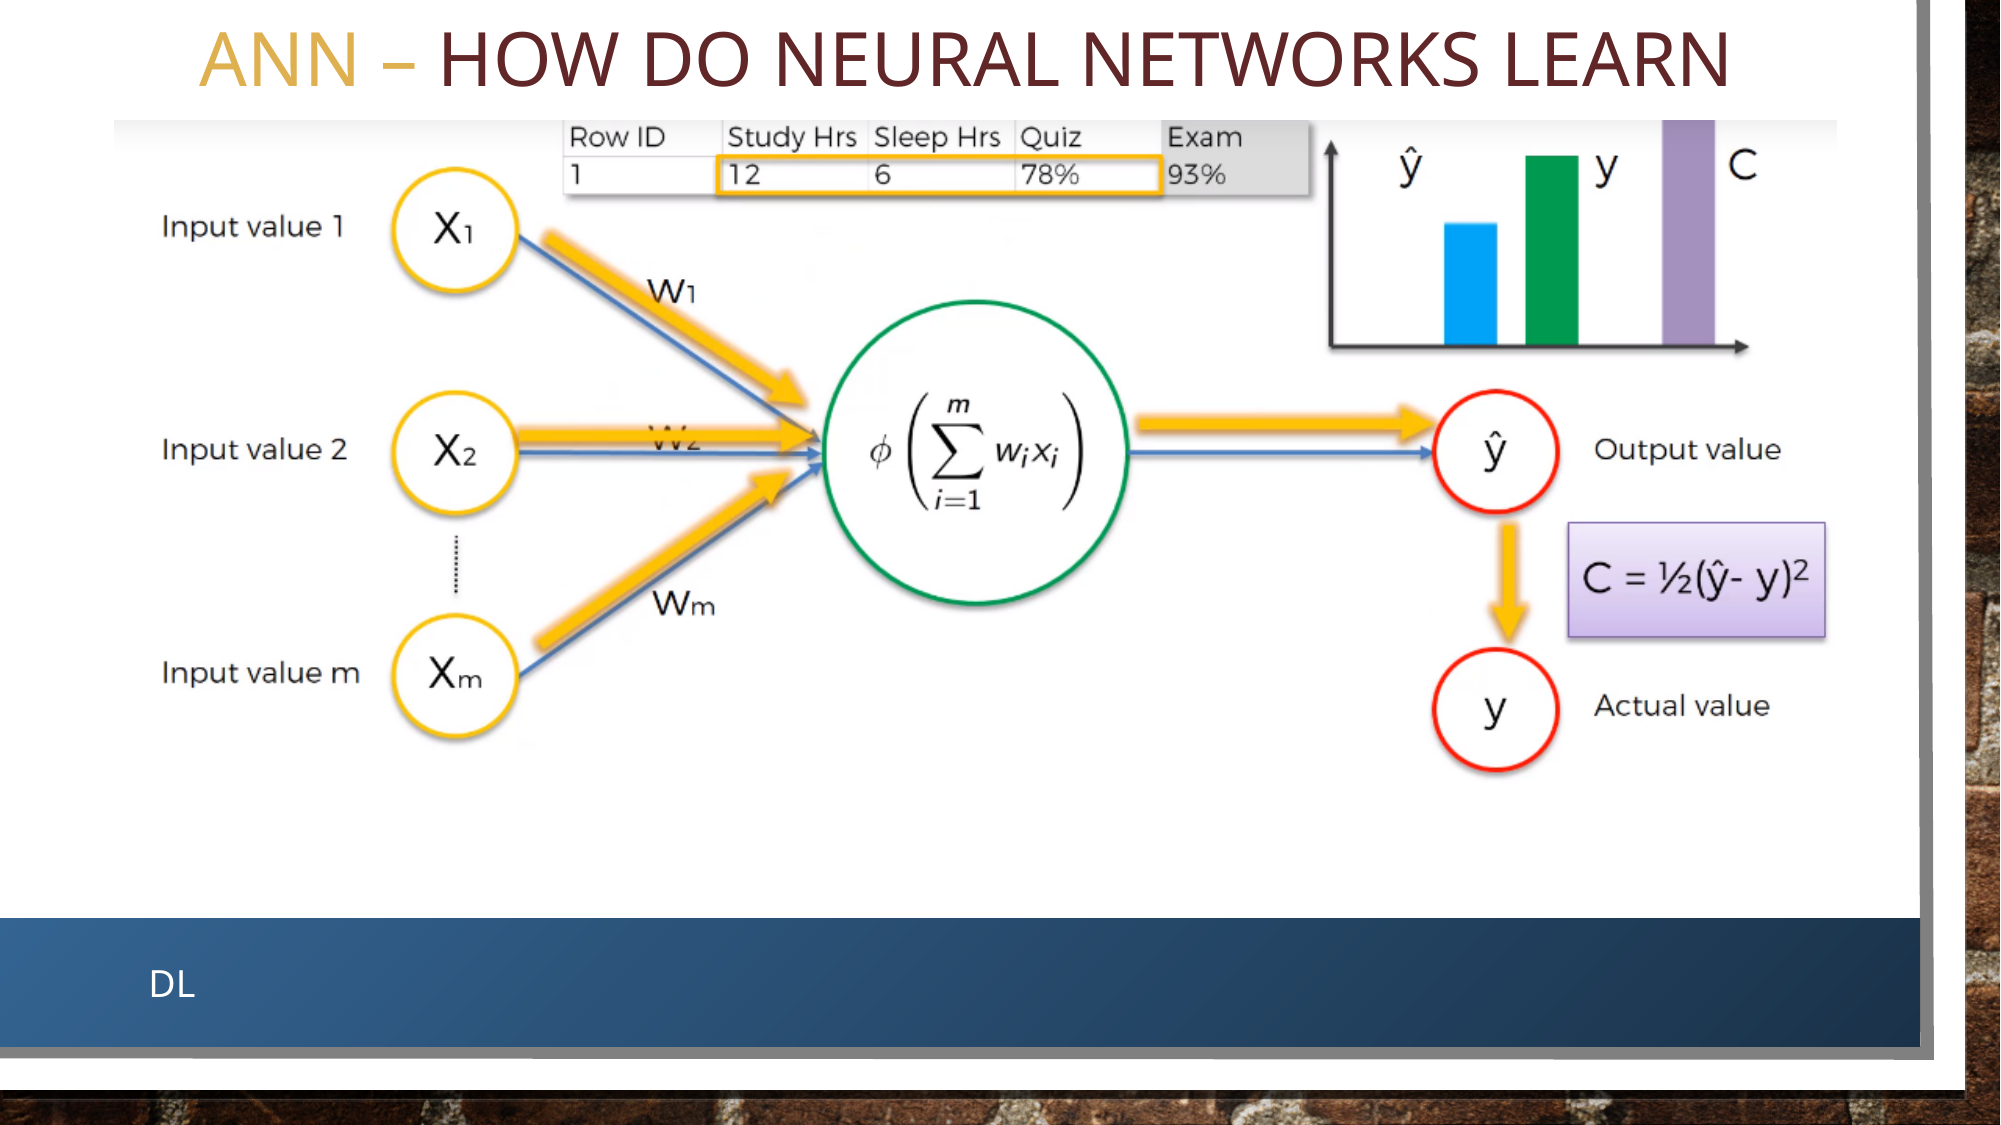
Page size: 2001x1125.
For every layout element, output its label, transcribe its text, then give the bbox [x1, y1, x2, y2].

text_box DL [133, 953, 1751, 1013]
text_box ANN – How do Neural Networks learn [55, 17, 1879, 95]
picture [0, 0, 2001, 1125]
picture [114, 120, 1837, 832]
